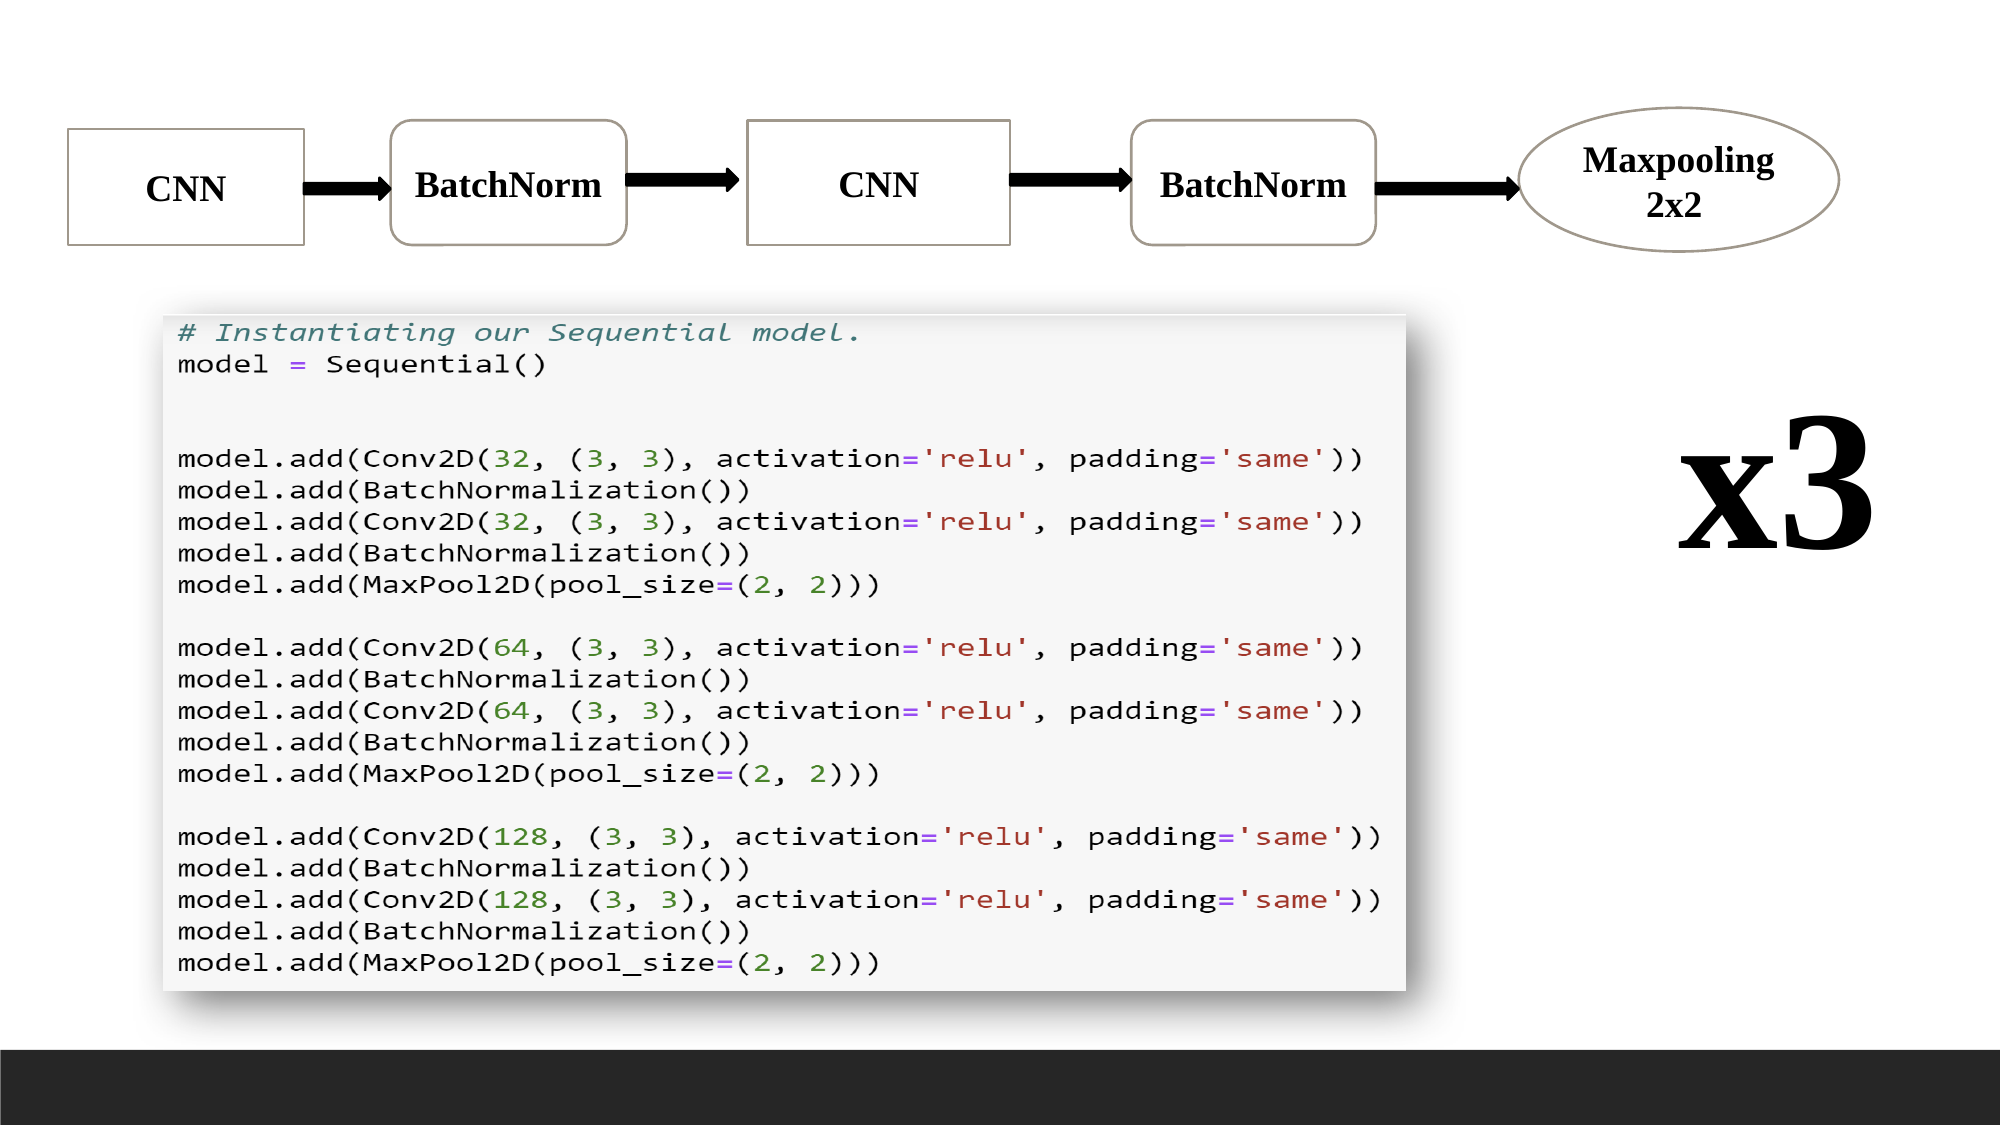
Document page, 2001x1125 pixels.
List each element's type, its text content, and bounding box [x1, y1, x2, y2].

text_box [1008, 167, 1133, 193]
text_box Maxpooling 2x2 [1517, 106, 1841, 253]
text_box [1374, 176, 1520, 201]
text_box x3 [1452, 341, 1894, 597]
text_box BatchNorm [389, 118, 628, 247]
text_box BatchNorm [1129, 118, 1378, 247]
text_box CNN [67, 128, 305, 246]
text_box [625, 167, 740, 193]
text_box CNN [746, 119, 1011, 246]
picture [162, 314, 1406, 992]
text_box [302, 176, 392, 201]
